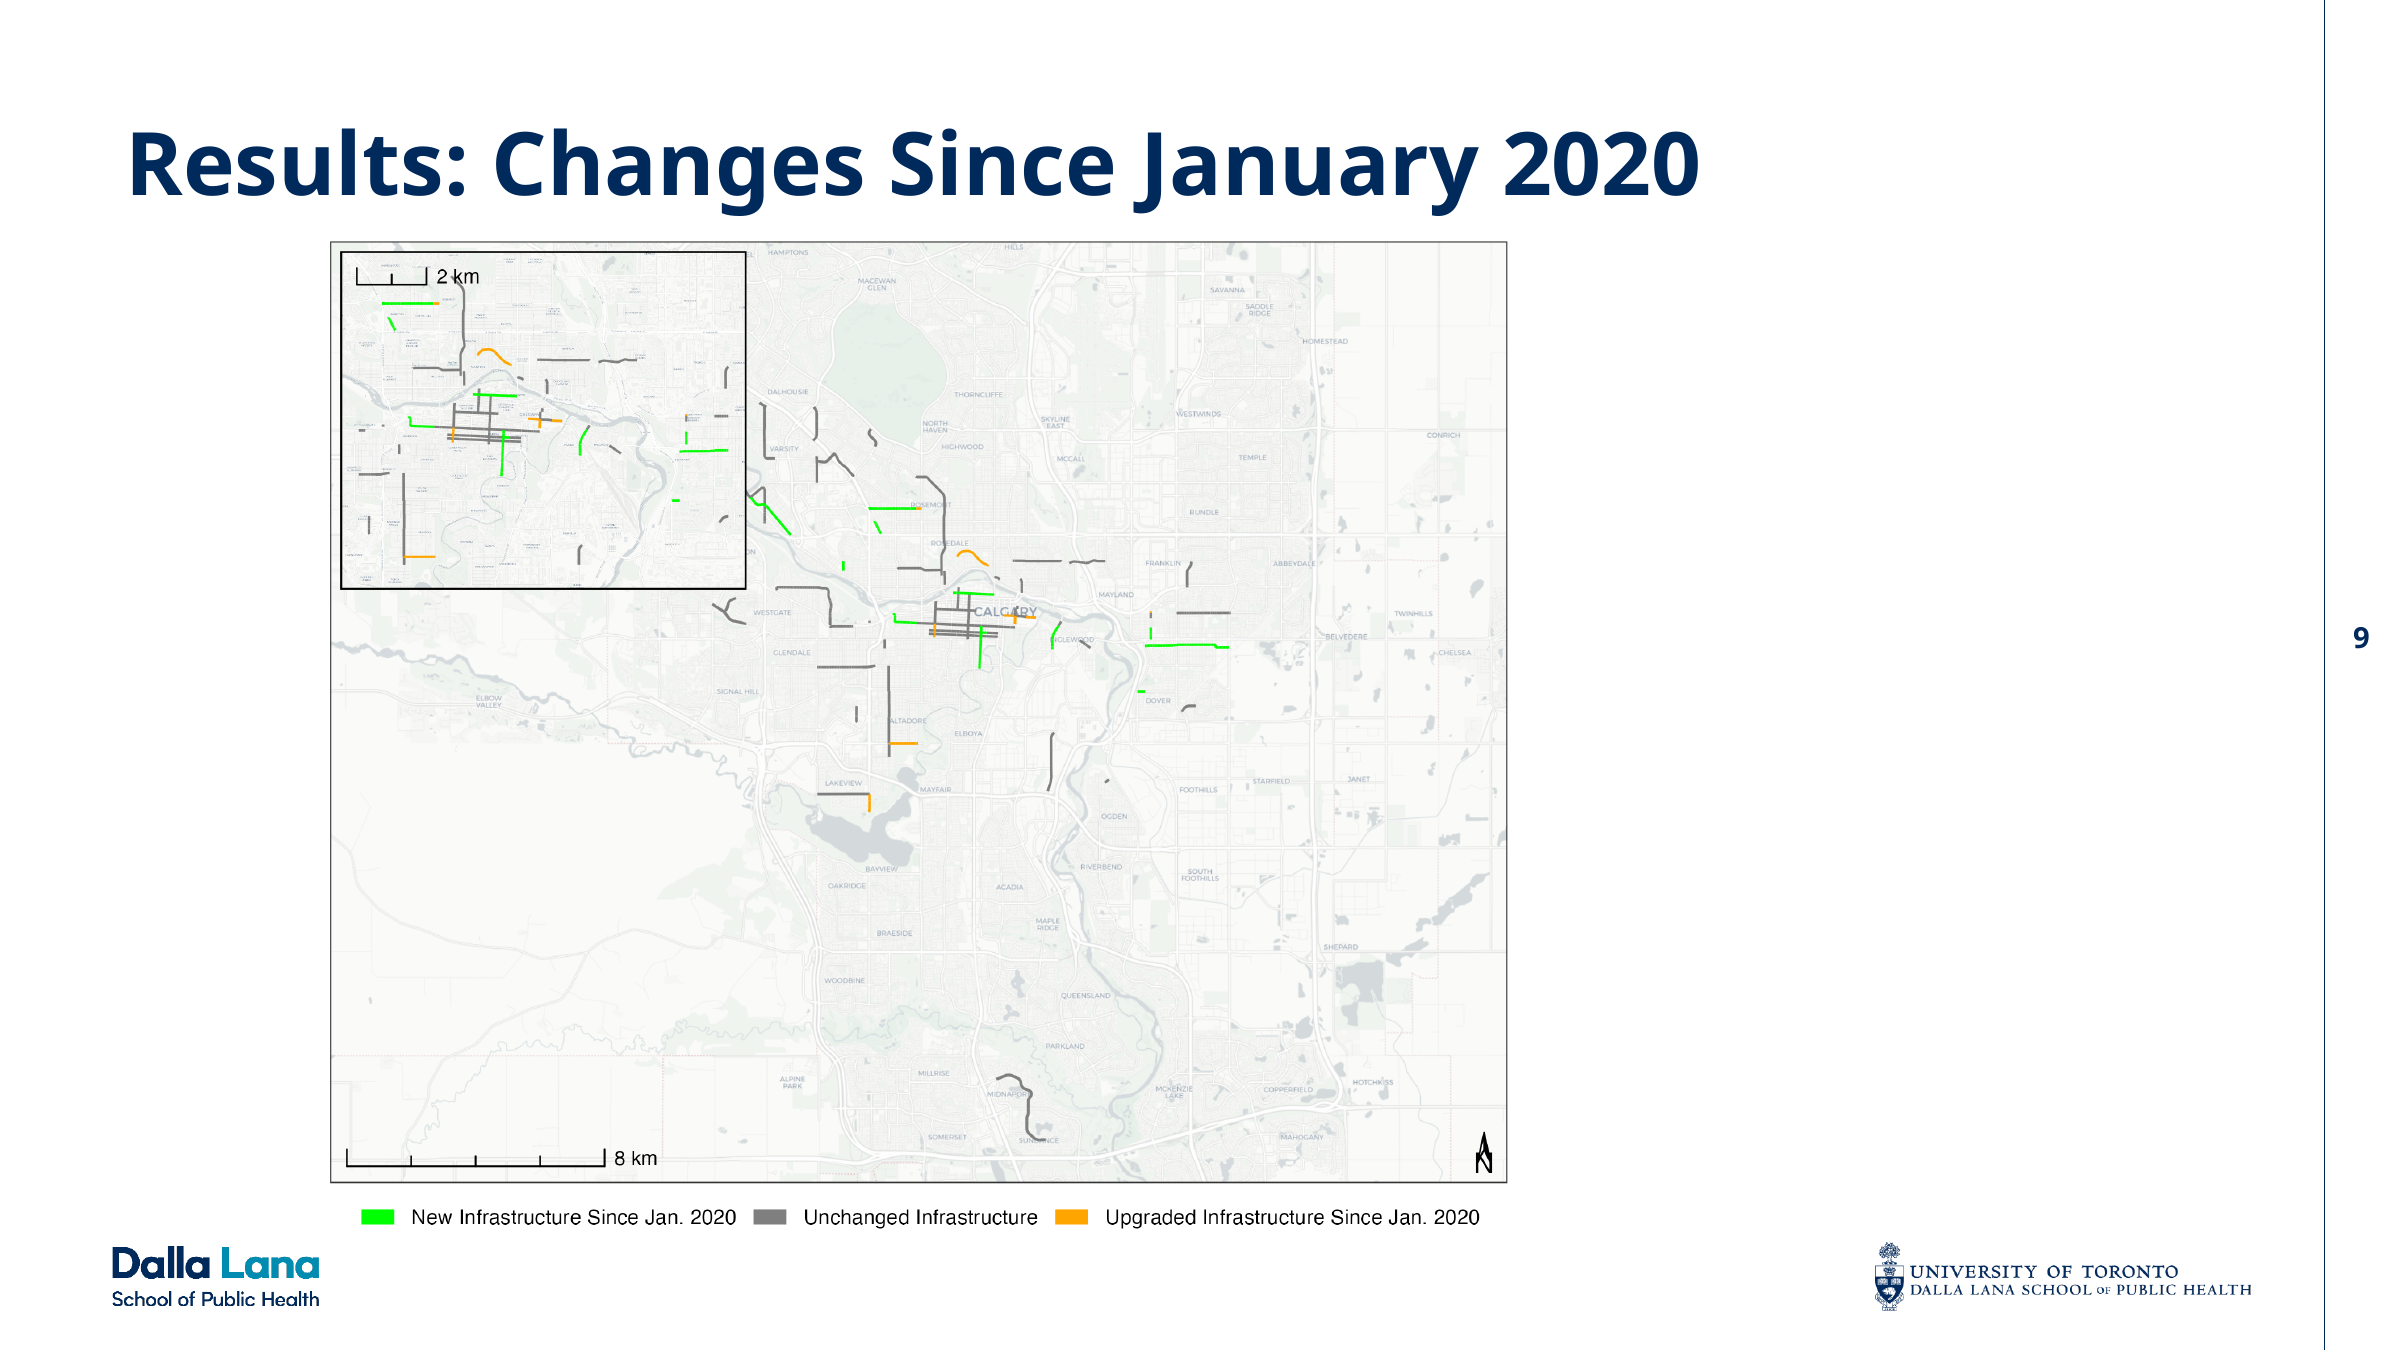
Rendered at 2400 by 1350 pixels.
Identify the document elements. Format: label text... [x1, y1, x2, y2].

picture [303, 1263, 312, 1272]
picture [253, 1263, 261, 1272]
picture [112, 227, 1601, 1306]
picture [1875, 1242, 2251, 1311]
slide_number 9 [2340, 619, 2384, 655]
title Results: Changes Since January 2020 [110, 99, 2290, 222]
